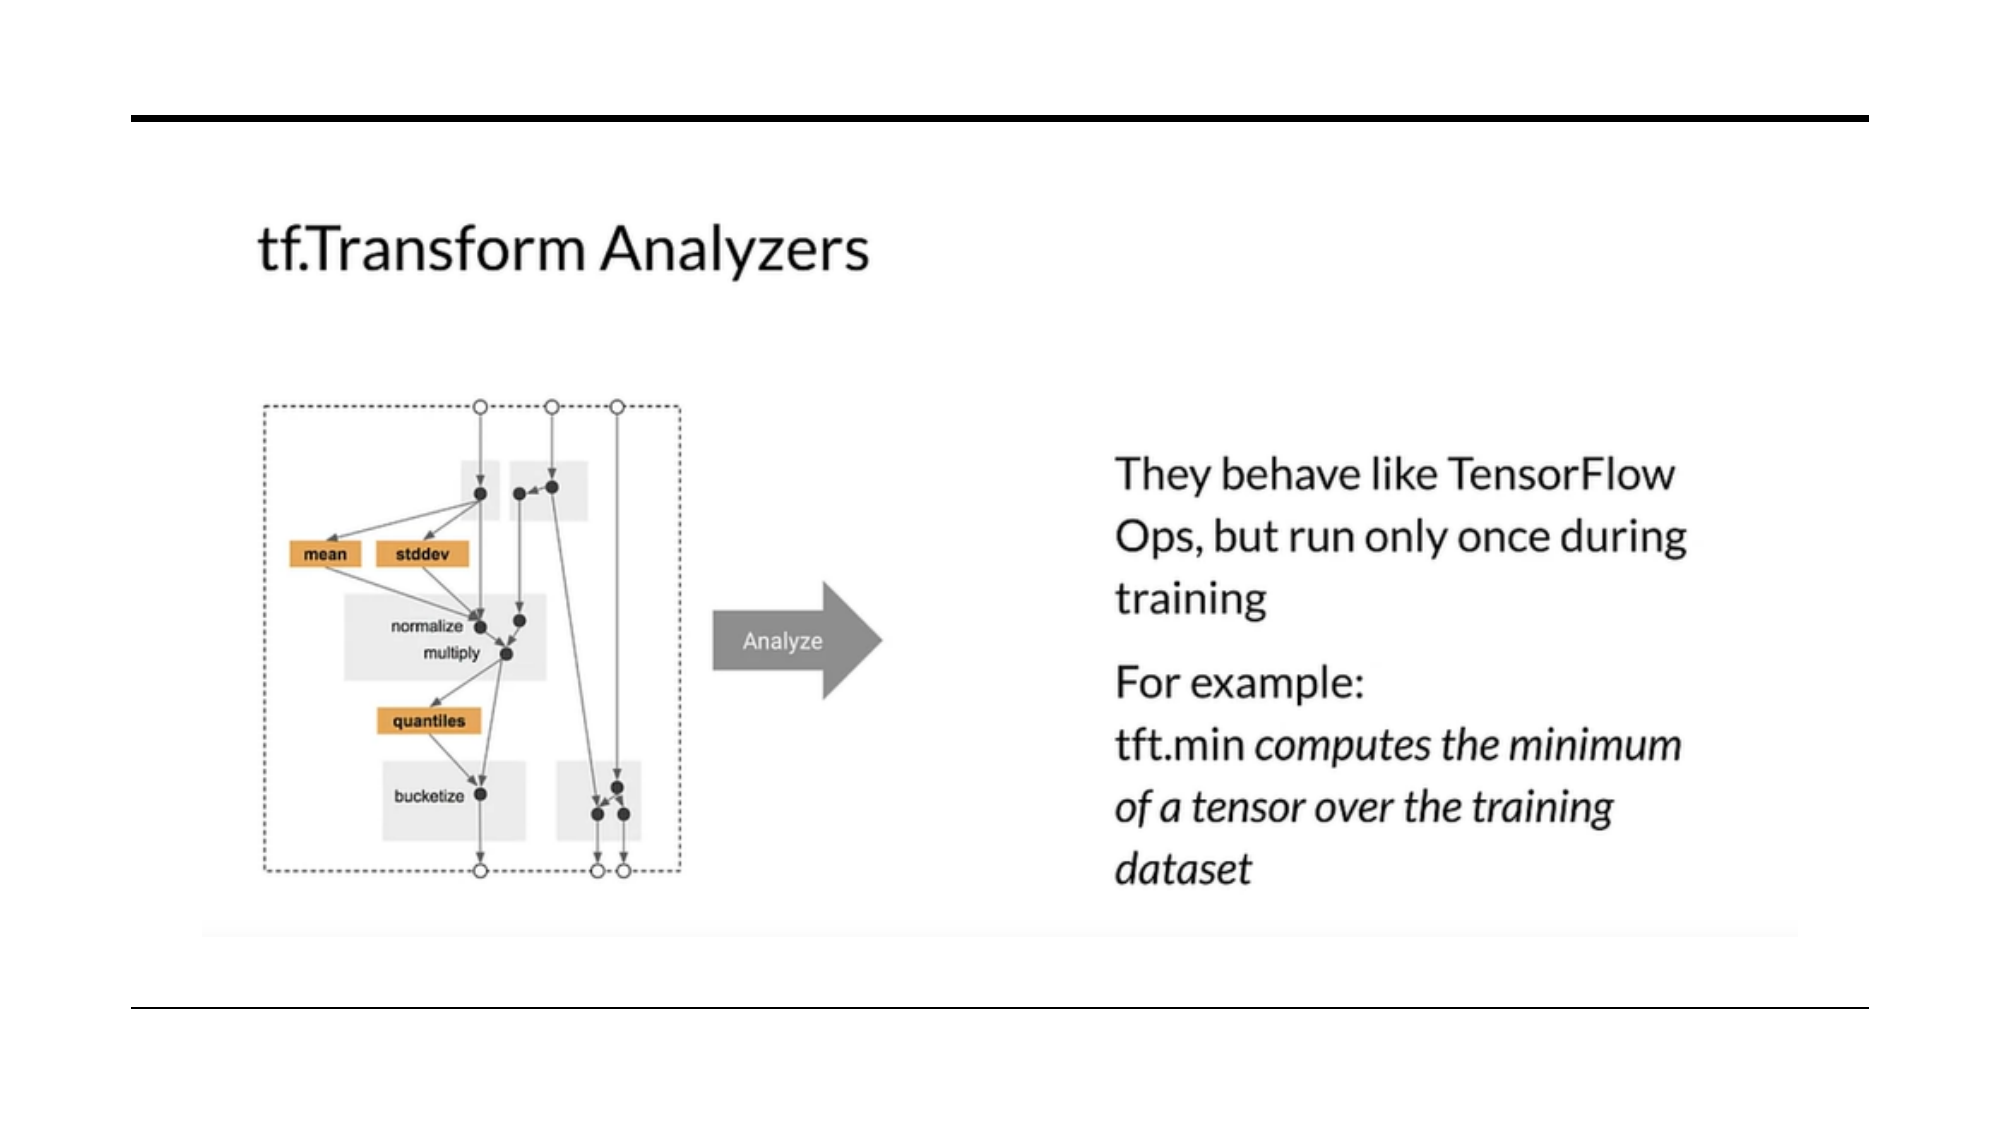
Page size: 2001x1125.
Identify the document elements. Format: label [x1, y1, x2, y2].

picture [202, 188, 1798, 937]
